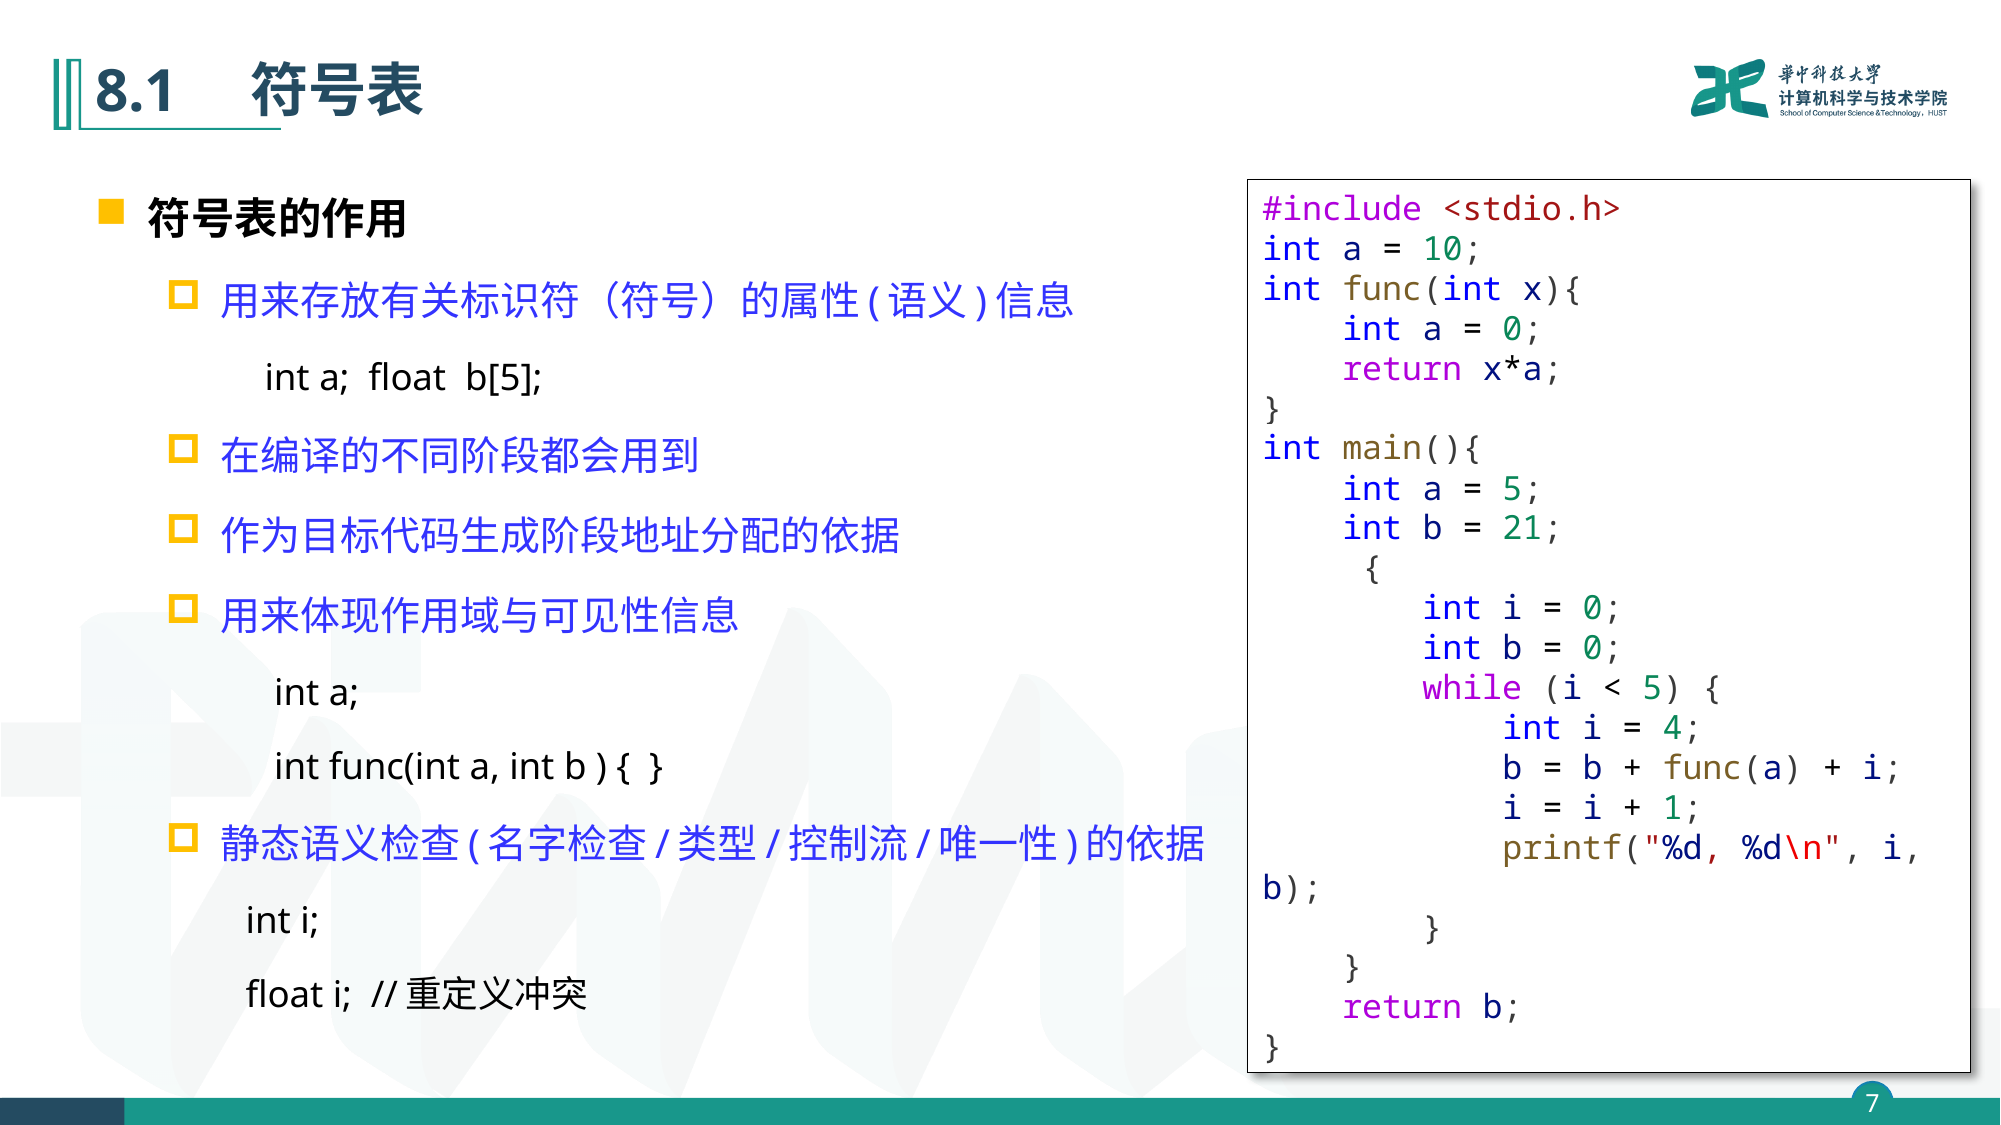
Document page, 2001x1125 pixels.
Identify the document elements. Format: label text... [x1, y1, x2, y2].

title 8.1 符号表 [80, 42, 1805, 144]
picture [1805, 59, 1947, 118]
text_box #include <stdio.h> int a = 10; int func(int x){ int a = 0; return x*a; } int main(){ int a = 5; int b = 21; { int i = 0; int b = 0; while (i < 5) { int i = 4; b = b + func(a) + i; i = i + 1; printf("%d, %d\n", i, b); } } return b; } [1247, 179, 1971, 1073]
list 符号表的作用 用来存放有关标识符（符号）的属性(语义)信息 int a; float b[5]; 在编译的不同阶段都会用到 作为目标代码生成阶段地址分配的依据 用来体现作用域与可见性信息 int a; int func(int a, int b ) { } 静态语义检查(名字检查/类型/控制流/唯一性)的依据 int i; float i; //重定义冲突 [80, 157, 1227, 1066]
